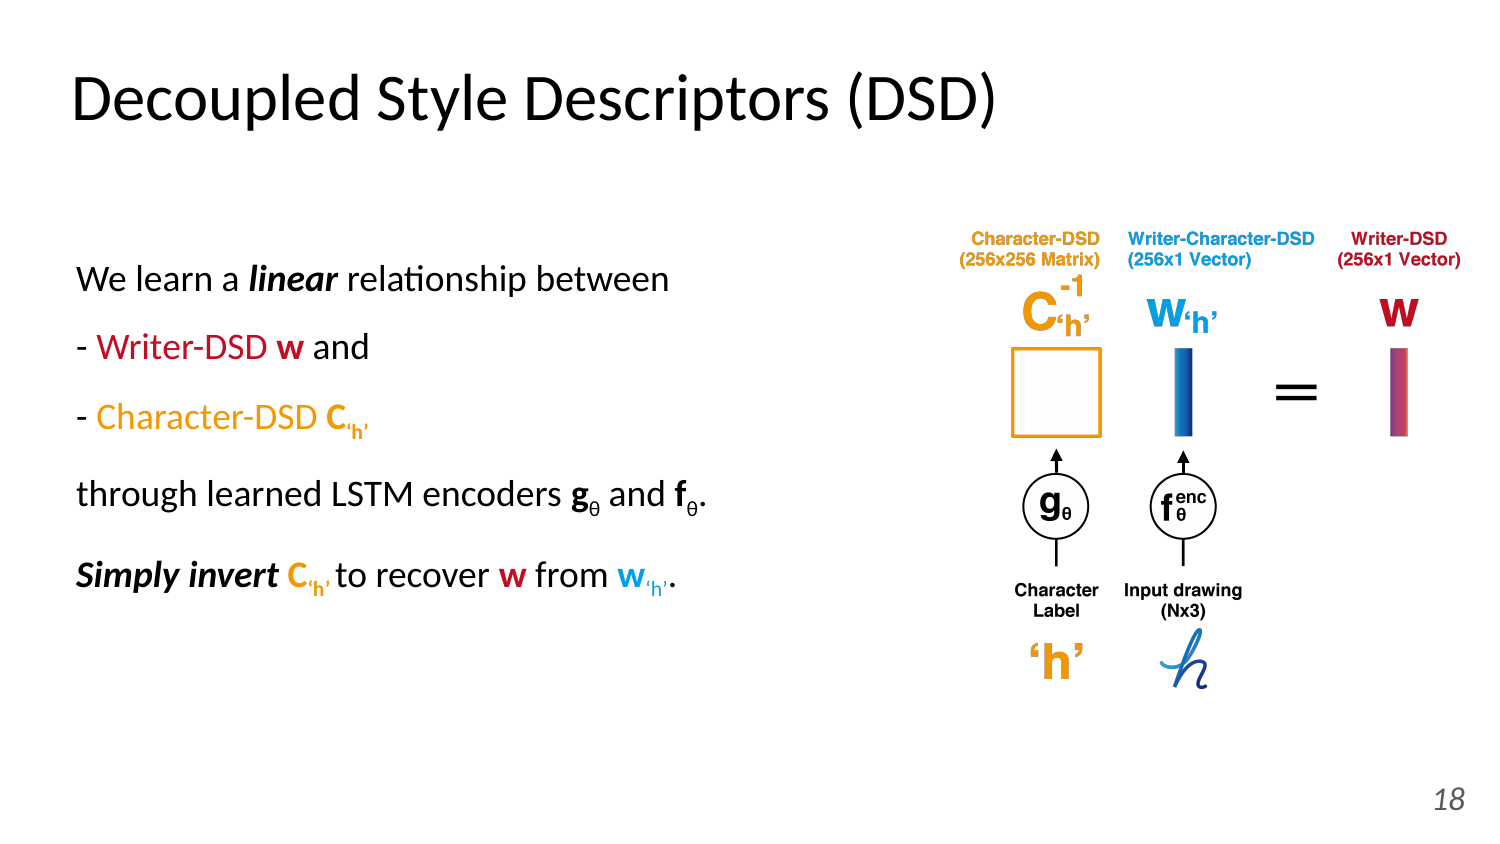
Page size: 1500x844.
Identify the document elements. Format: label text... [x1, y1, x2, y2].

picture [959, 229, 1461, 689]
list We learn a linear relationship between - Writer-DSD w and - Character-DSD C‘h’ through learned LSTM encoders gθ and fθ. Simply invert C‘h’ to recover w from w‘h’. [0, 216, 921, 761]
slide_number ‹#› [1389, 764, 1480, 830]
title Decoupled Style Descriptors (DSD) [56, 38, 1455, 133]
